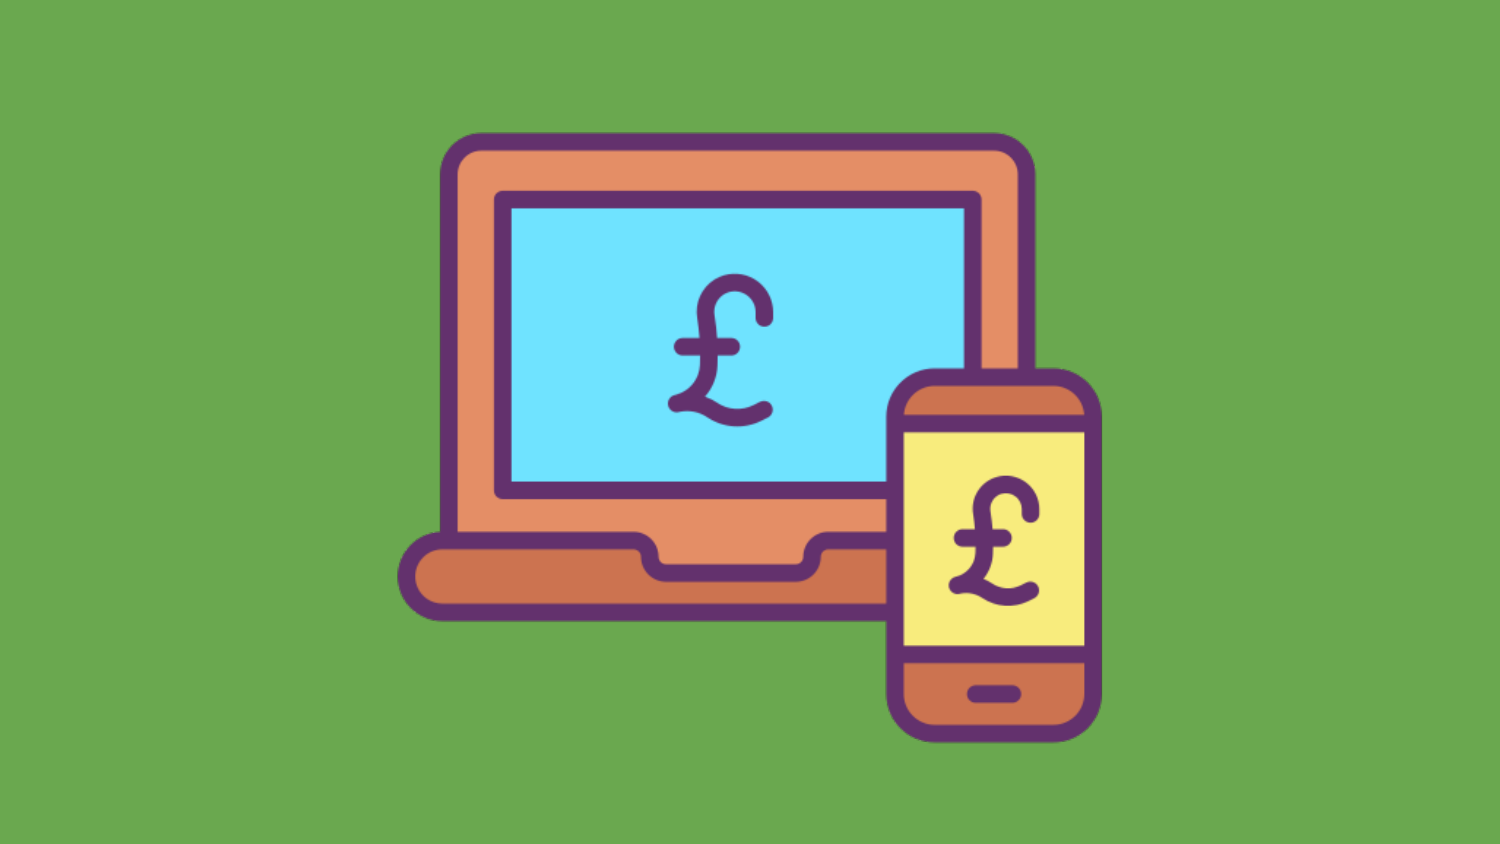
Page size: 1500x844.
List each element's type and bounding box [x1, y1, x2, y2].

picture [375, 64, 1124, 813]
